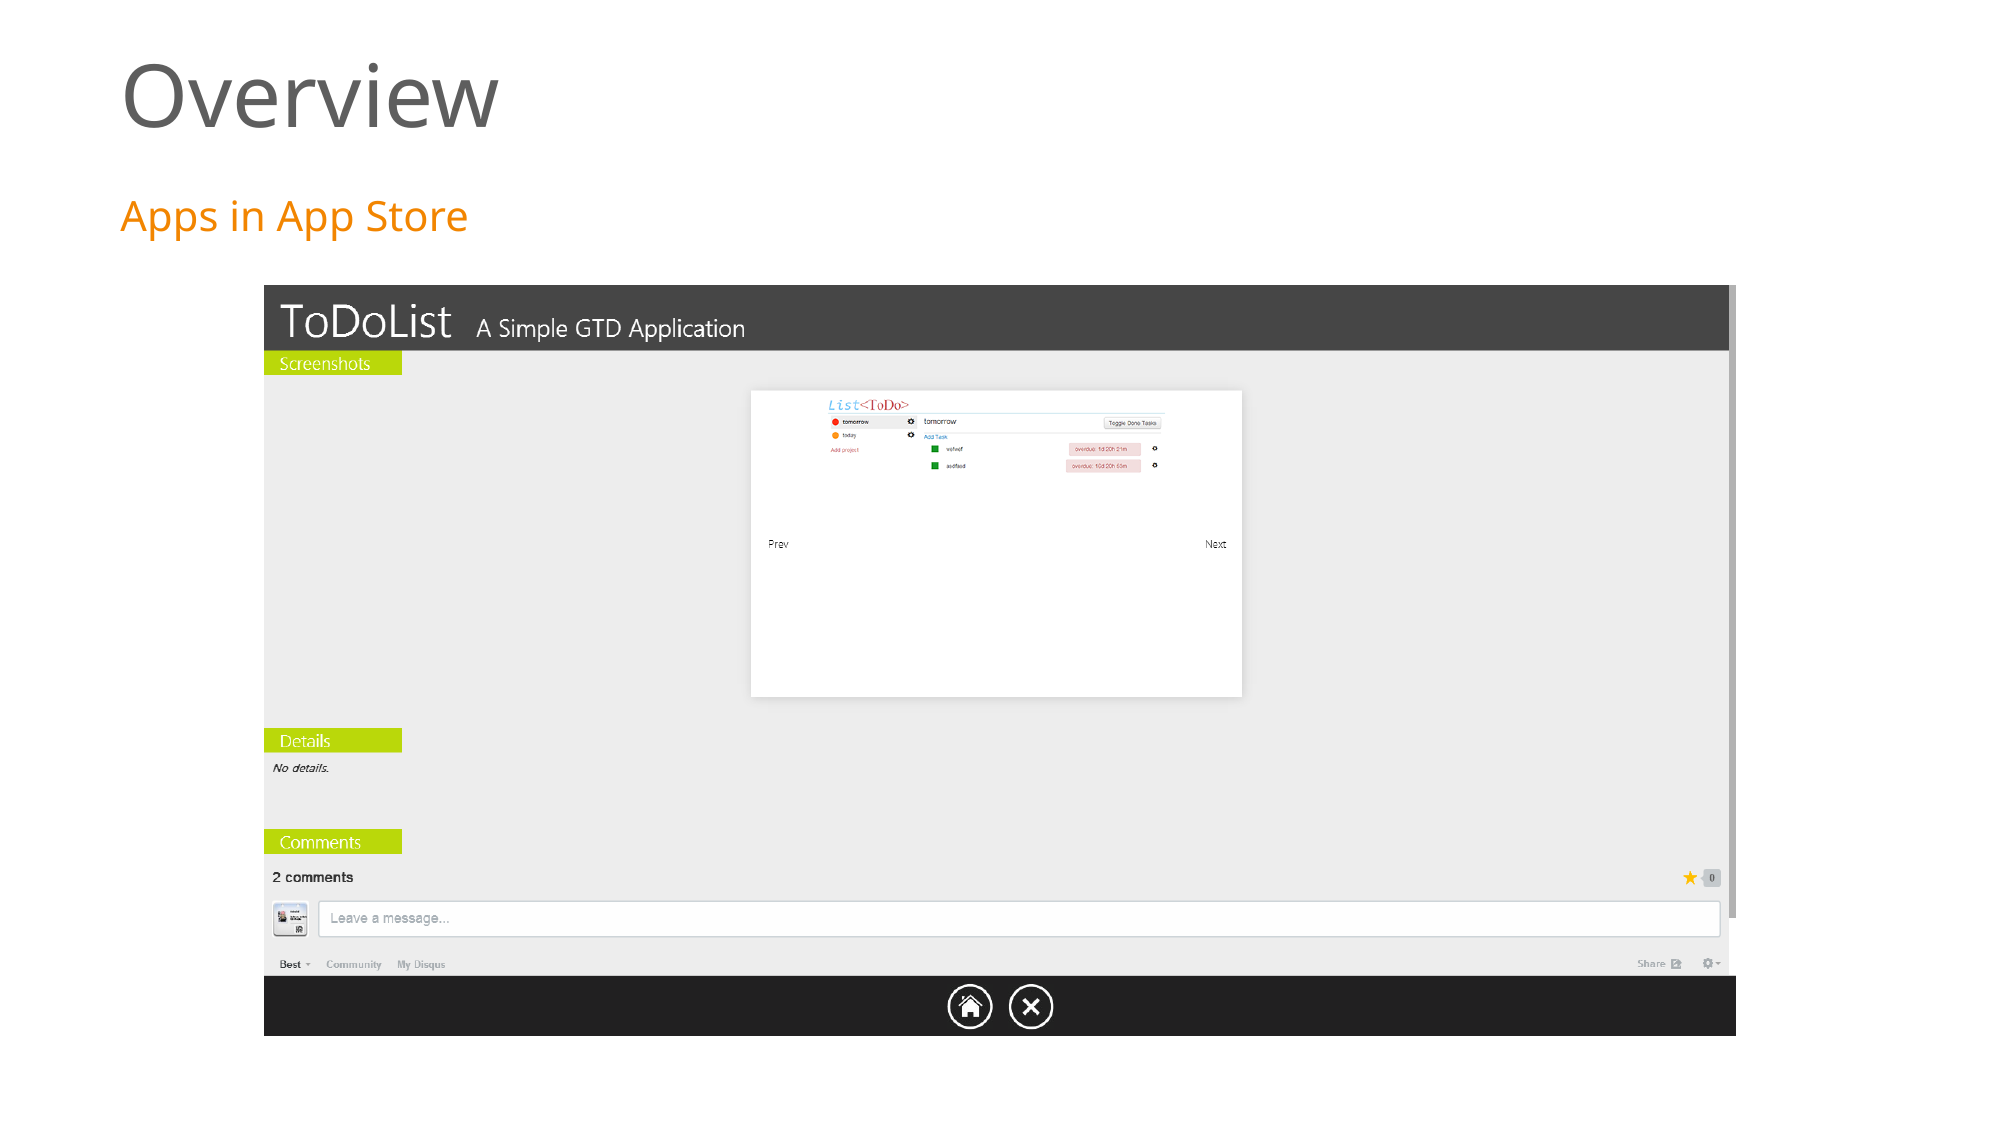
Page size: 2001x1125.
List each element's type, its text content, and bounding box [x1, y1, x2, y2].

list Apps in App Store [105, 188, 1895, 252]
title Overview [105, 45, 1895, 155]
picture [264, 285, 1736, 1036]
